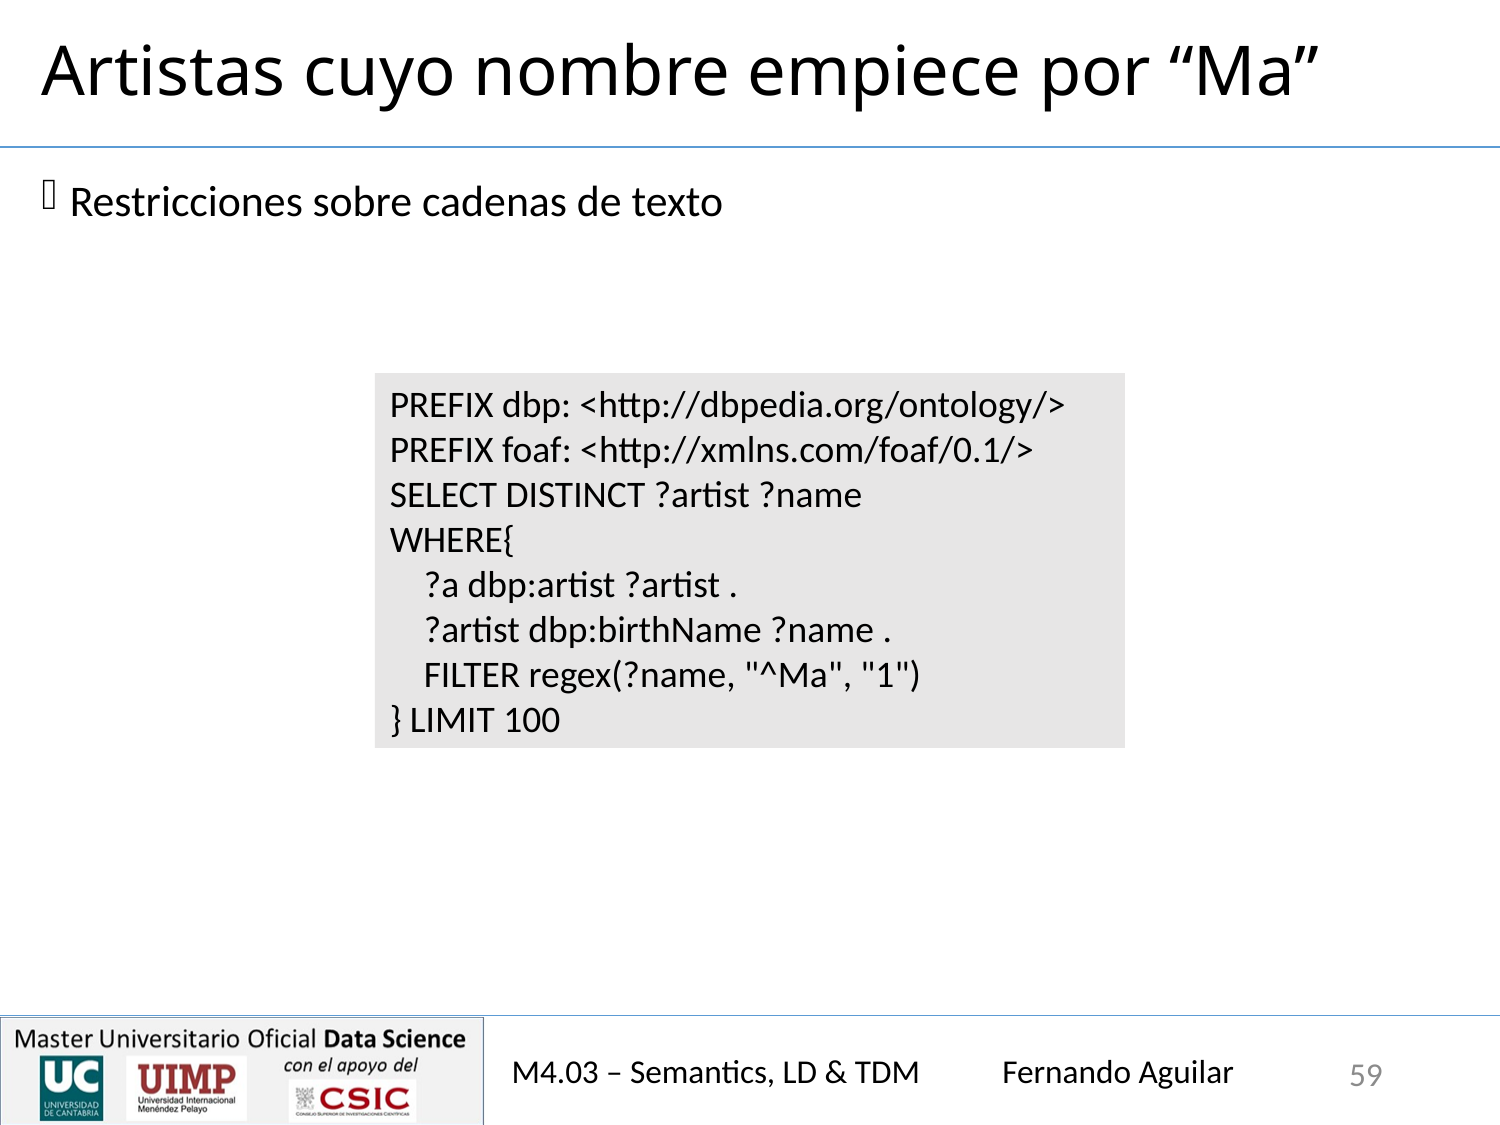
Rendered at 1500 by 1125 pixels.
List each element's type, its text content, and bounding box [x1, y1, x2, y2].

text_box PREFIX dbp: <http://dbpedia.org/ontology/> PREFIX foaf: <http://xmlns.com/foaf/0.1/> SELECT DISTINCT ?artist ?name WHERE{ ?a dbp:artist ?artist . ?artist dbp:birthName ?name . FILTER regex(?name, "^Ma", "1") } LIMIT 100 [374, 373, 1125, 748]
title Artistas cuyo nombre empiece por “Ma” [26, 7, 1398, 140]
picture [0, 1017, 488, 1125]
list Restricciones sobre cadenas de texto [26, 171, 1397, 992]
footer M4.03 – Semantics, LD & TDM Fernando Aguilar [496, 1042, 1257, 1103]
slide_number 59 [1305, 1042, 1398, 1103]
